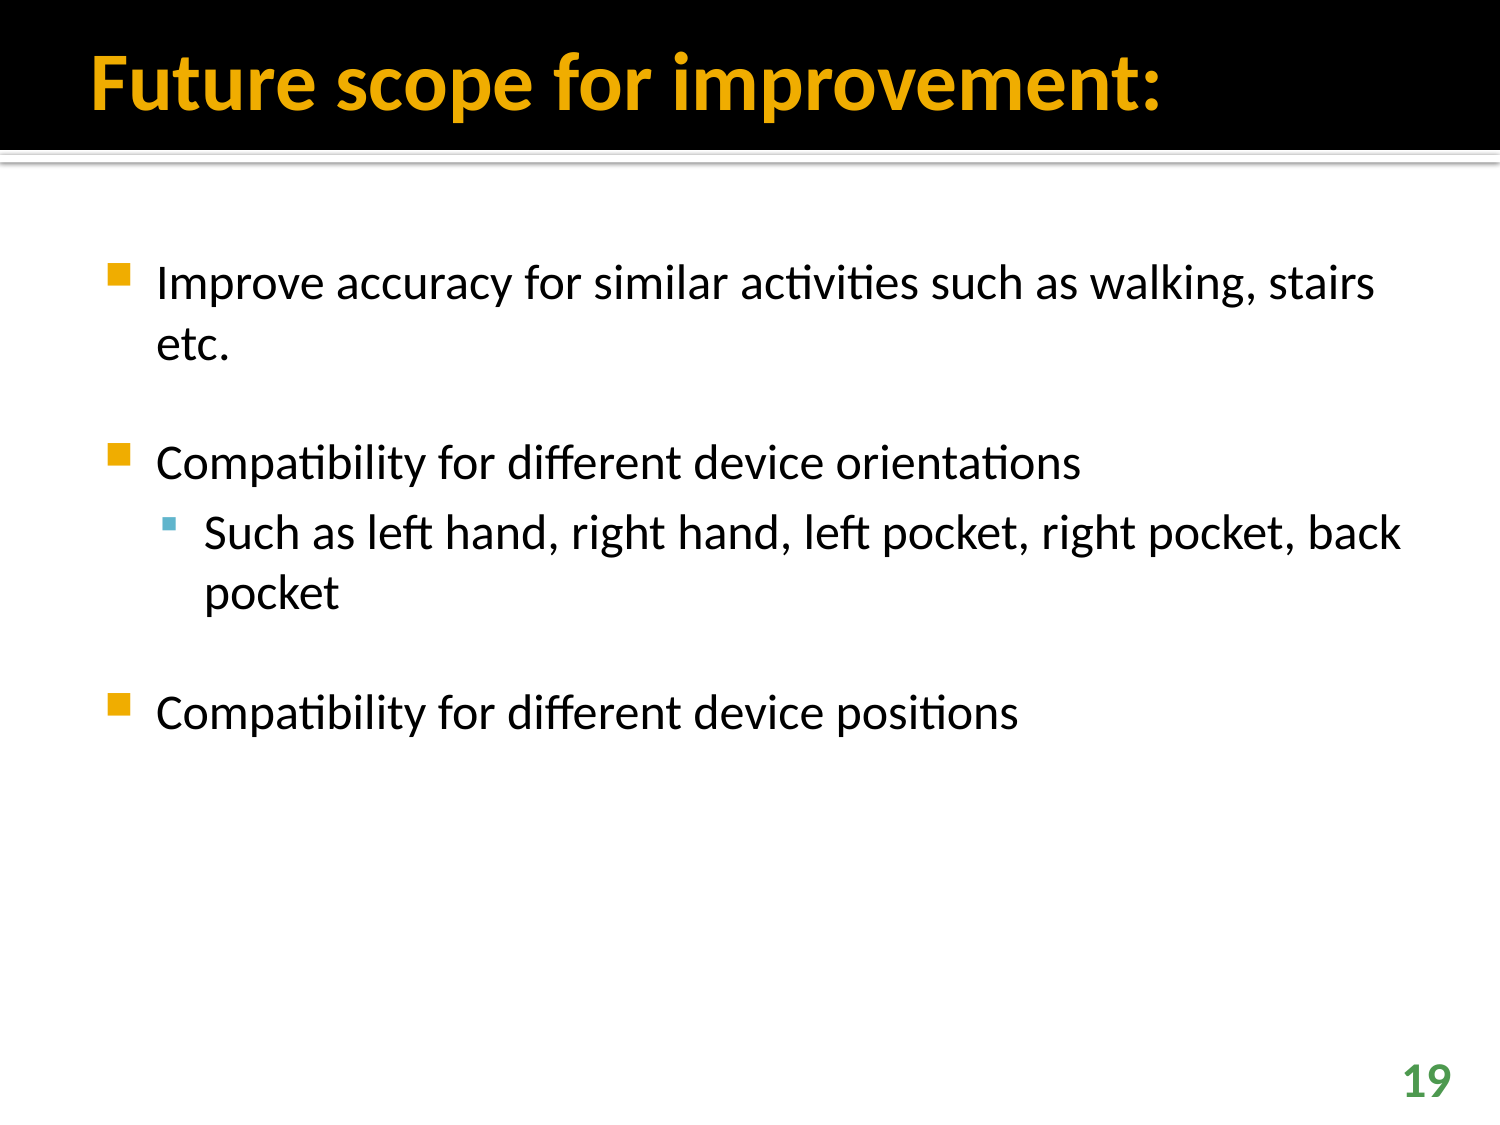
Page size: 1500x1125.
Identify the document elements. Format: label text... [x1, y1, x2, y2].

list Improve accuracy for similar activities such as walking, stairs etc. Compatibility for different device orientations Such as left hand, right hand, left pocket, right pocket, back pocket Compatibility for different device positions [75, 174, 1425, 1075]
slide_number 19 [1345, 1062, 1467, 1108]
title Future scope for improvement: [75, 12, 1425, 143]
